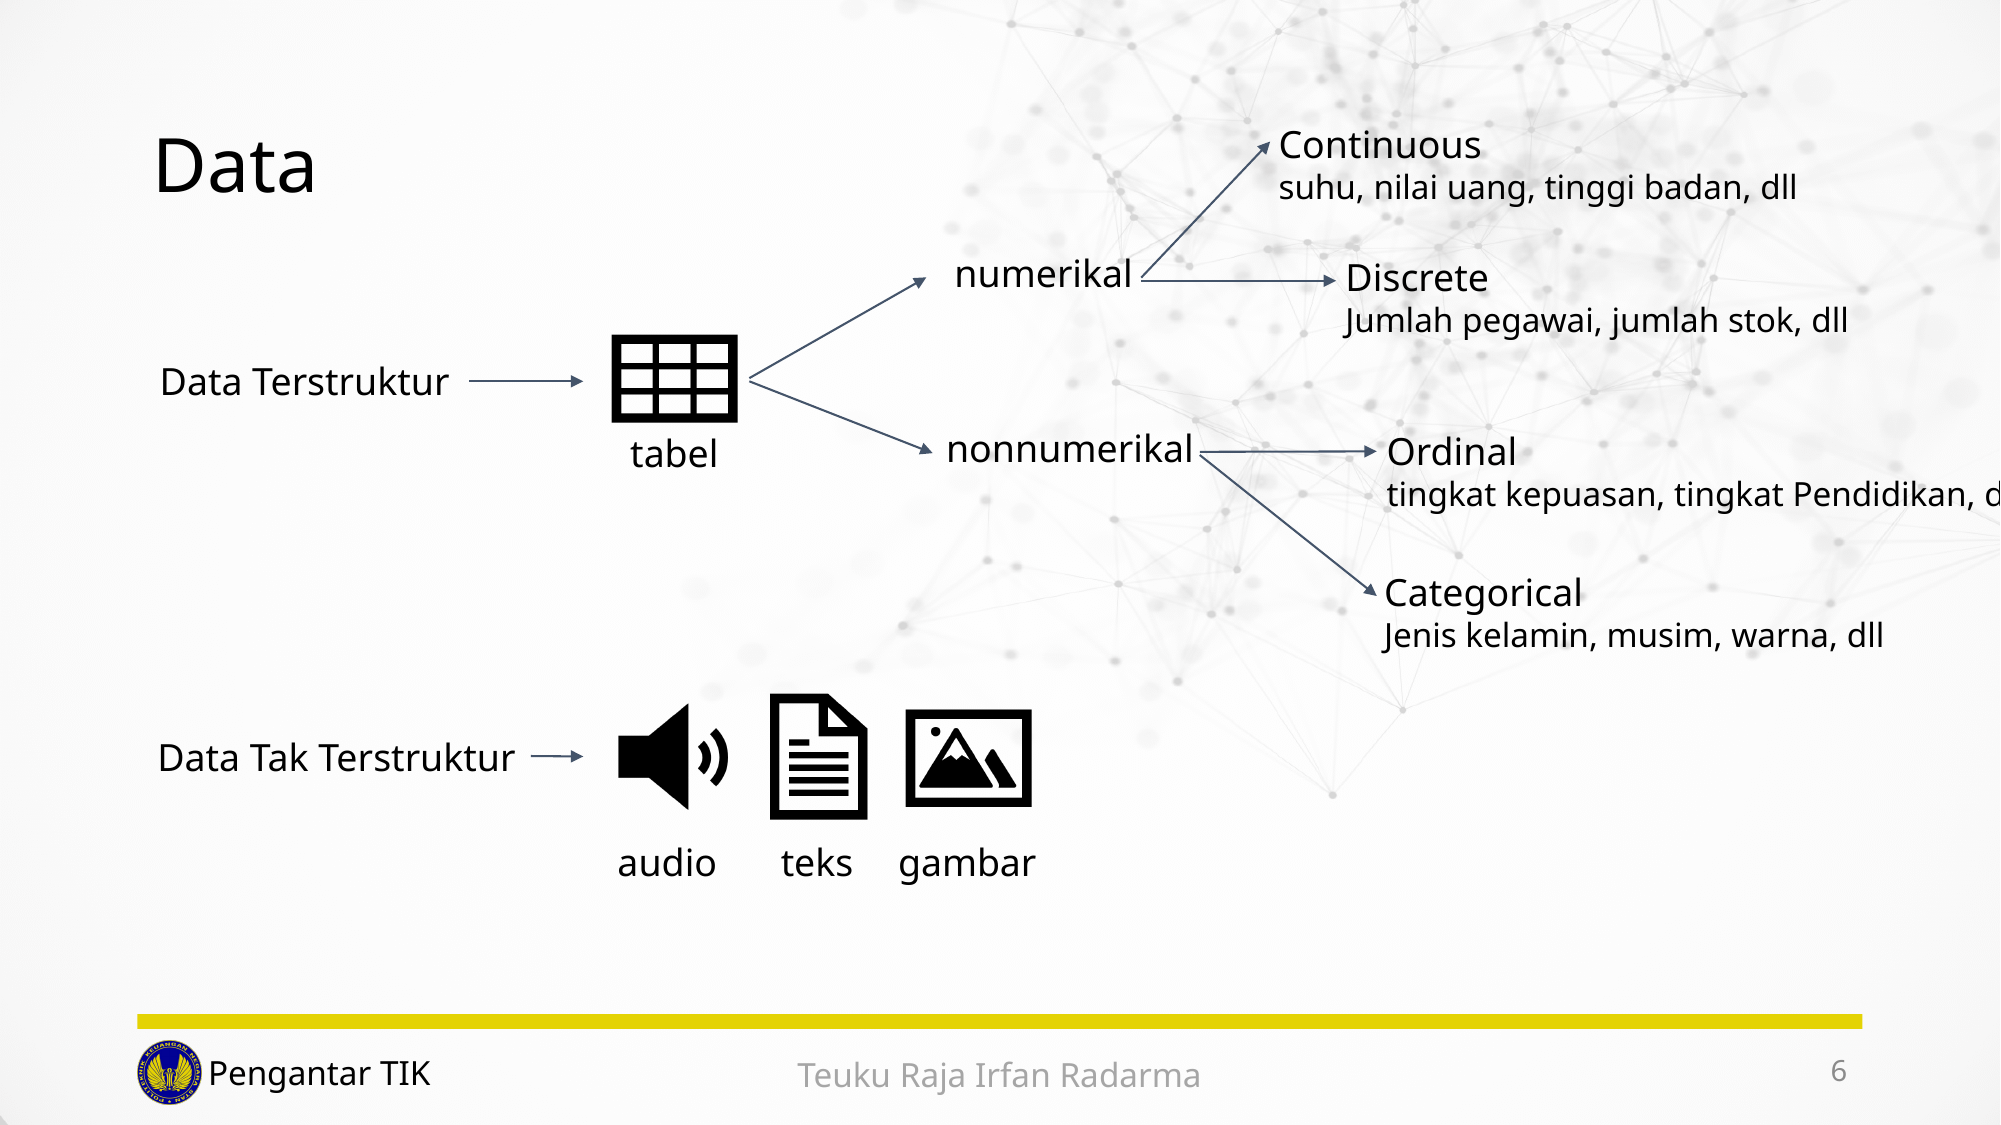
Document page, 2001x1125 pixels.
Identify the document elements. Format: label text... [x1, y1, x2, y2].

text_box Continuous suhu, nilai uang, tinggi badan, dll [1263, 114, 1814, 214]
picture [599, 303, 750, 454]
picture [599, 681, 1044, 832]
text_box Data Tak Terstruktur [142, 726, 531, 786]
picture [137, 1040, 202, 1105]
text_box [749, 277, 927, 379]
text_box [749, 381, 933, 454]
text_box Discrete Jumlah pegawai, jumlah stok, dll [1330, 246, 1865, 347]
text_box tabel [615, 454, 734, 483]
text_box teks [766, 832, 869, 892]
text_box audio [602, 832, 732, 892]
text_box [1141, 141, 1271, 278]
text_box Categorical Jenis kelamin, musim, warna, dll [1369, 561, 1900, 662]
text_box gambar [883, 831, 1052, 892]
text_box nonnumerikal [931, 417, 1209, 477]
text_box numerikal [939, 242, 1148, 303]
text_box Ordinal tingkat kepuasan, tingkat Pendidikan, dll [1371, 421, 2000, 521]
slide_number 6 [1412, 1042, 1863, 1103]
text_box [1199, 455, 1377, 597]
text_box Data Terstruktur [144, 351, 465, 411]
title Data [137, 59, 1863, 278]
